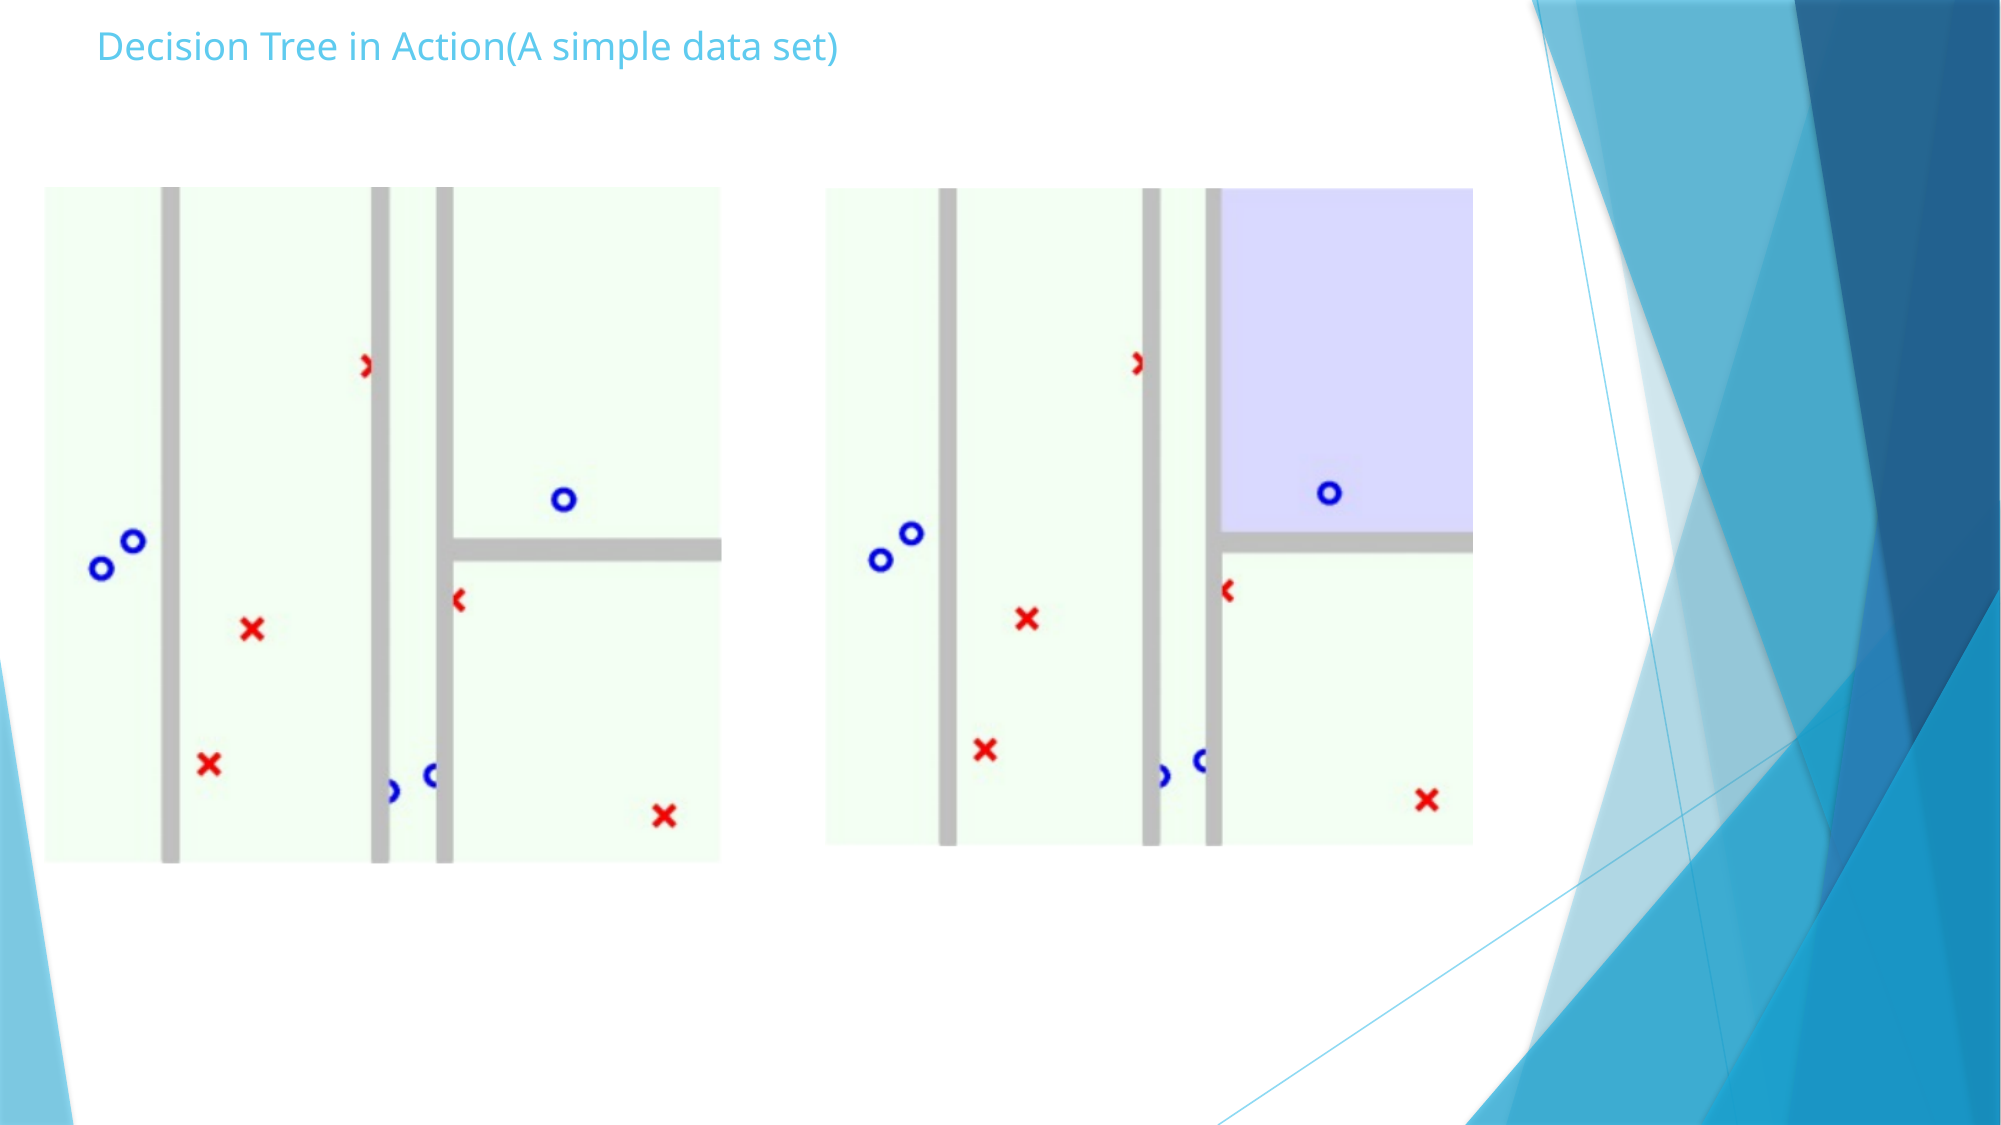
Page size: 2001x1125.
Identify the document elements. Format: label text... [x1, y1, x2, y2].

picture [44, 187, 727, 866]
title Decision Tree in Action(A simple data set) [81, 14, 1033, 103]
picture [824, 187, 1473, 849]
